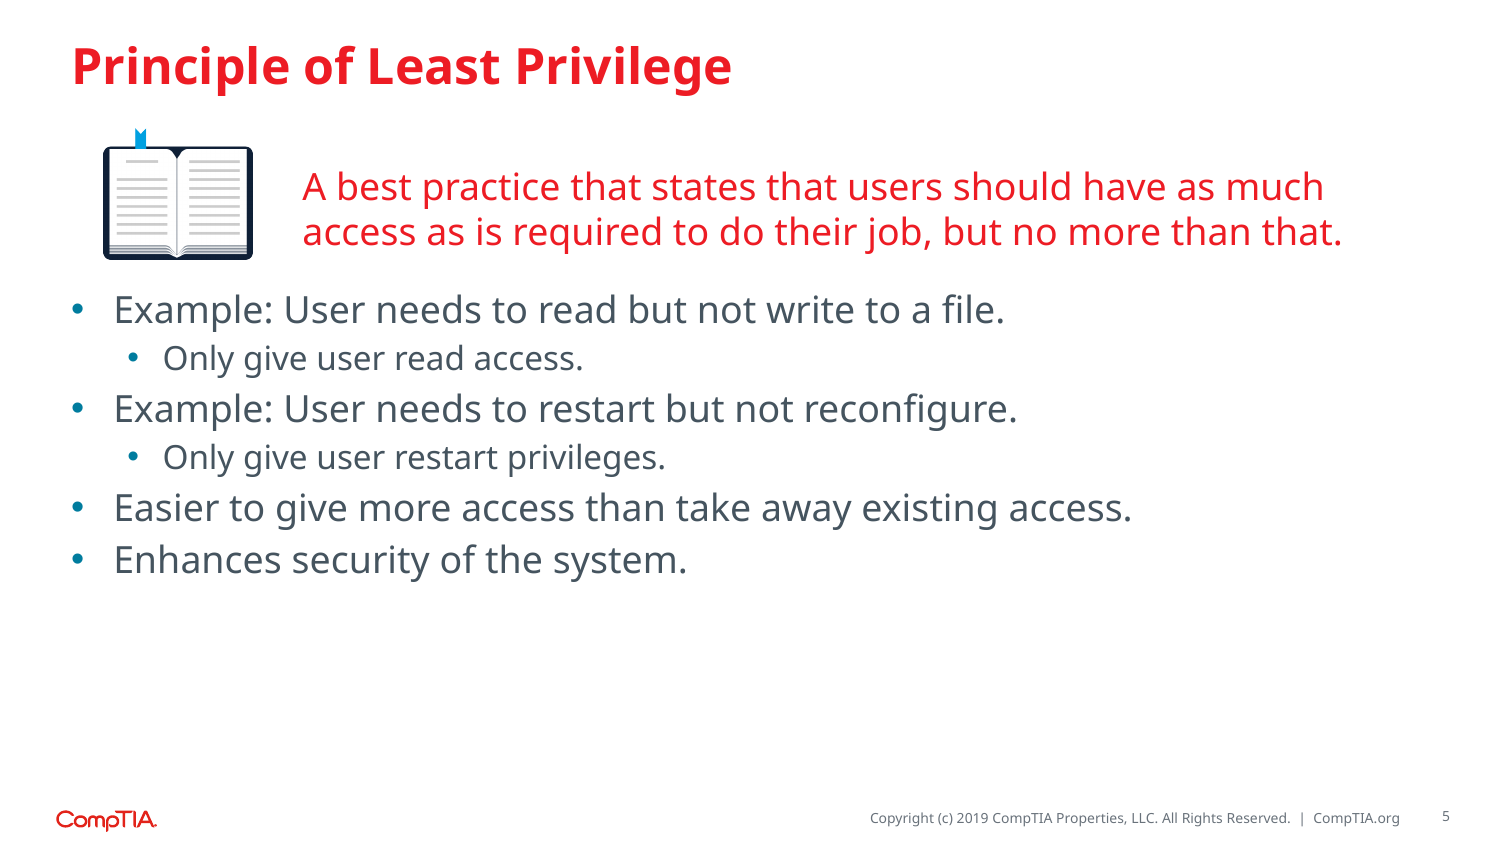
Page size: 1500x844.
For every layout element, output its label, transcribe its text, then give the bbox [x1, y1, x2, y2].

slide_number 5 [1407, 800, 1450, 835]
list Example: User needs to read but not write to a file. Only give user read access. Example: User needs to restart but not reconfigure. Only give user restart privileges. Easier to give more access than take away existing access. Enhances security of the system. [56, 278, 1444, 764]
list A best practice that states that users should have as much access as is required to do their job, but no more than that. [287, 155, 1445, 249]
title Principle of Least Privilege [56, 12, 1444, 117]
picture [103, 128, 253, 260]
